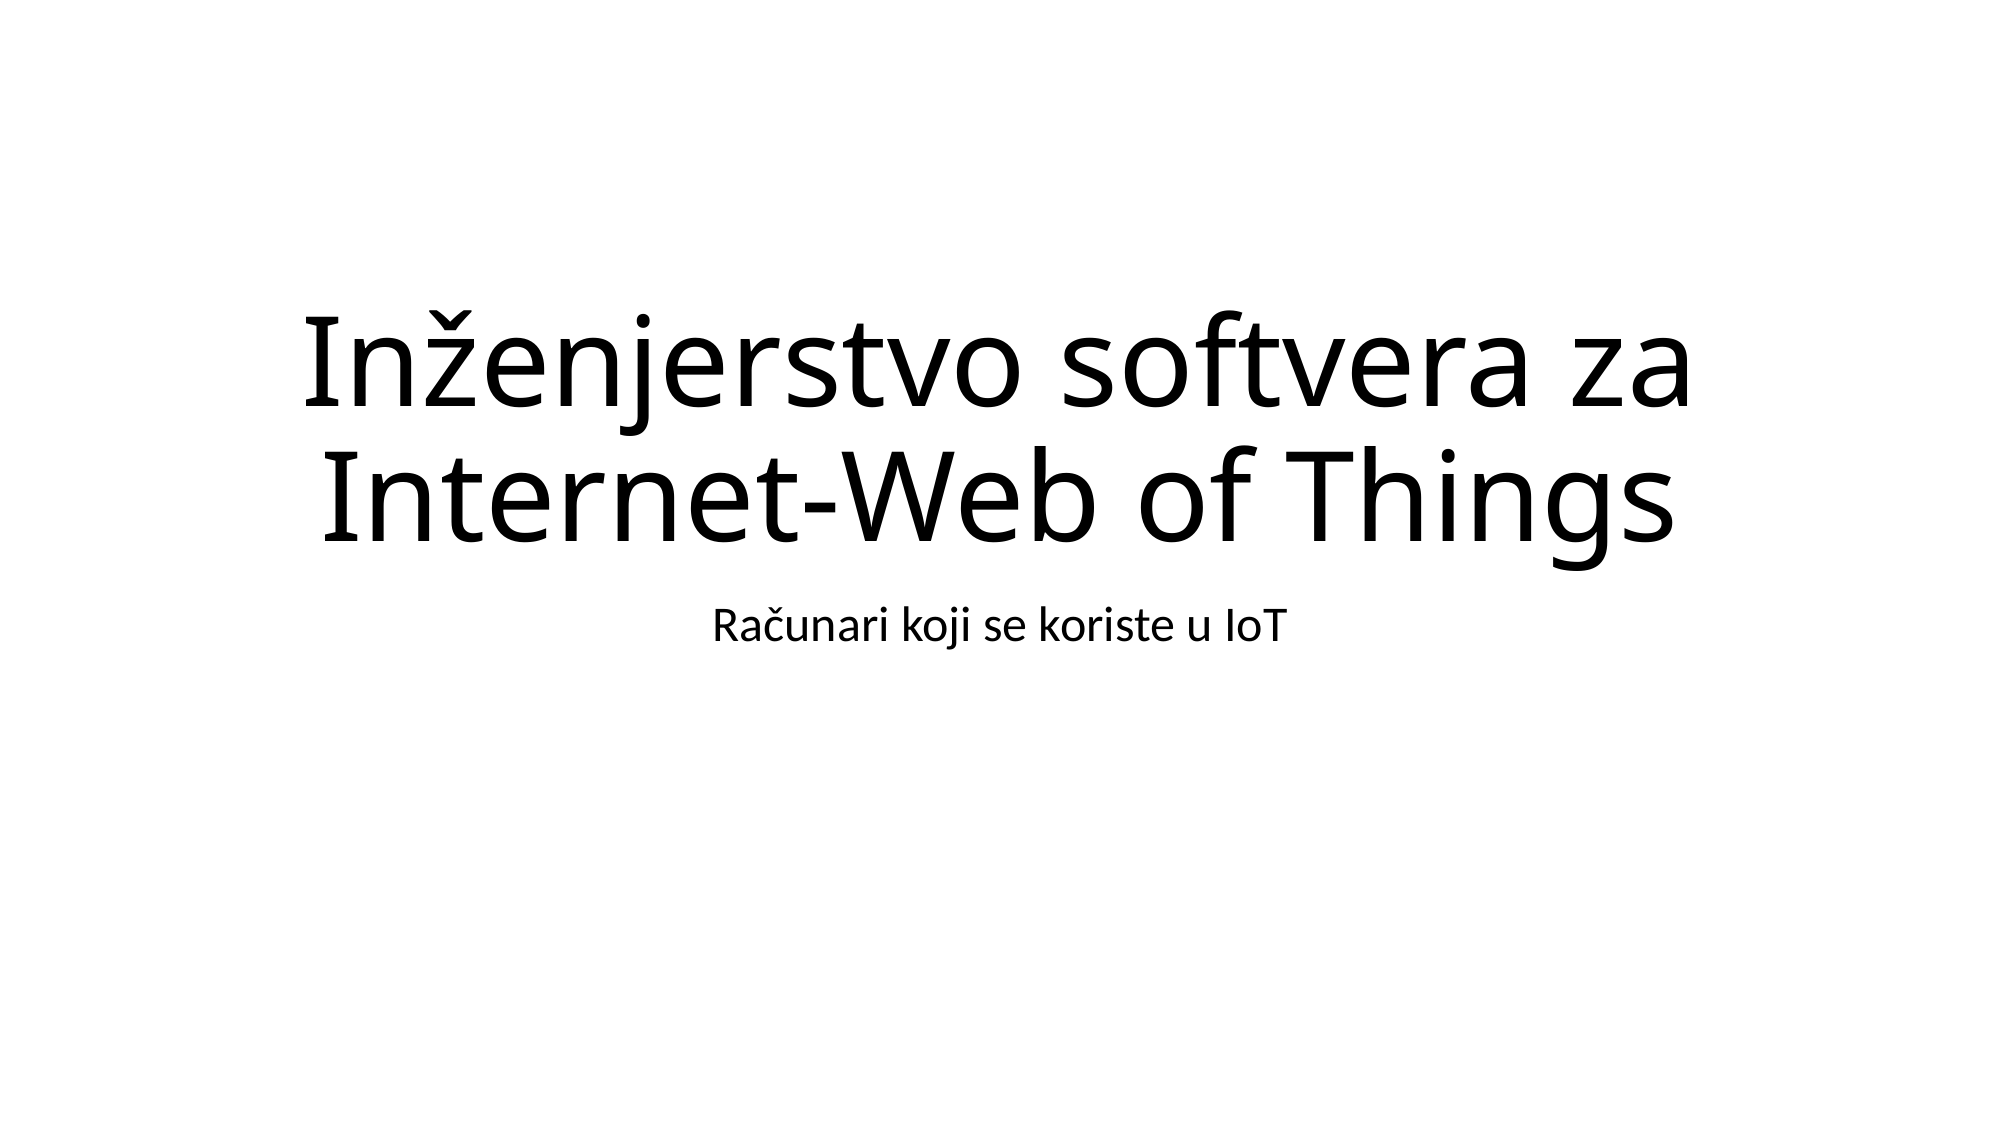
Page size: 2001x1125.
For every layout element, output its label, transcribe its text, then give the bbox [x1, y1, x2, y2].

subtitle Računari koji se koriste u IoT [249, 590, 1750, 863]
title Inženjerstvo softvera za Internet-Web of Things [249, 184, 1750, 576]
